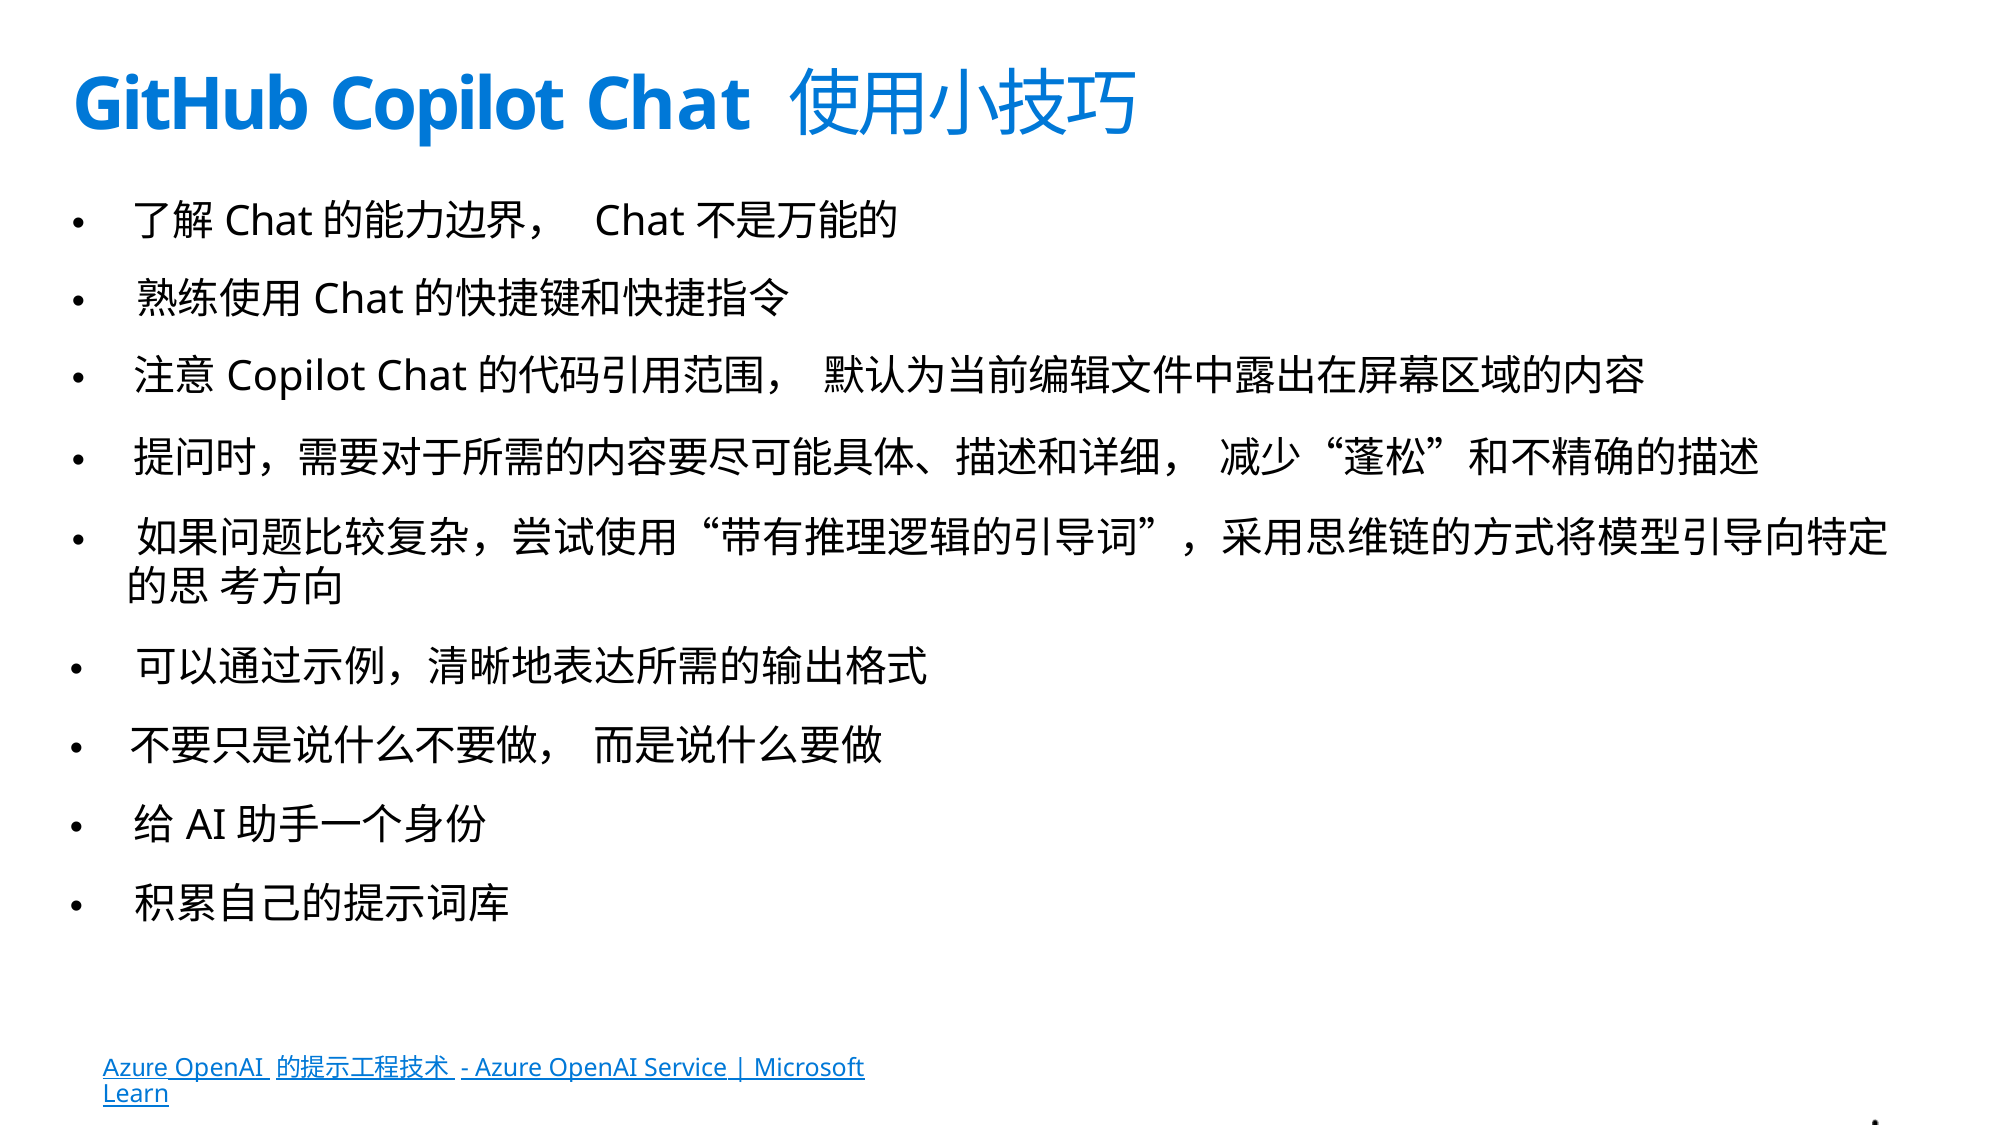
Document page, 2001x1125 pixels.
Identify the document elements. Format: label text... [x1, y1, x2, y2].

text_box Azure OpenAI 的提示工程技术 - Azure OpenAI Service | Microsoft Learn [100, 1052, 892, 1086]
text_box GitHub Copilot Chat 使用小技巧 • 了解Chat的能力边界， Chat不是万能的 • 熟练使用Chat的快捷键和快捷指令 • 注意Copilot Chat的代码引用范围， 默认为当前编辑文件中露出在屏幕区域的内容 • 提问时，需要对于所需的内容要尽可能具体、描述和详细， 减少“蓬松”和不精确的描述 • 如果问题比较复杂，尝试使用“带有推理逻辑的引导词”，采用思维链的方式将模型引导向特定的思 考方向 • 可以通过示例，清晰地表达所需的输出格式 • 不要只是说什么不要做， 而是说什么要做 • 给AI助手一个身份 • 积累自己的提示词库 [69, 63, 1911, 931]
picture [1872, 1119, 1879, 1125]
